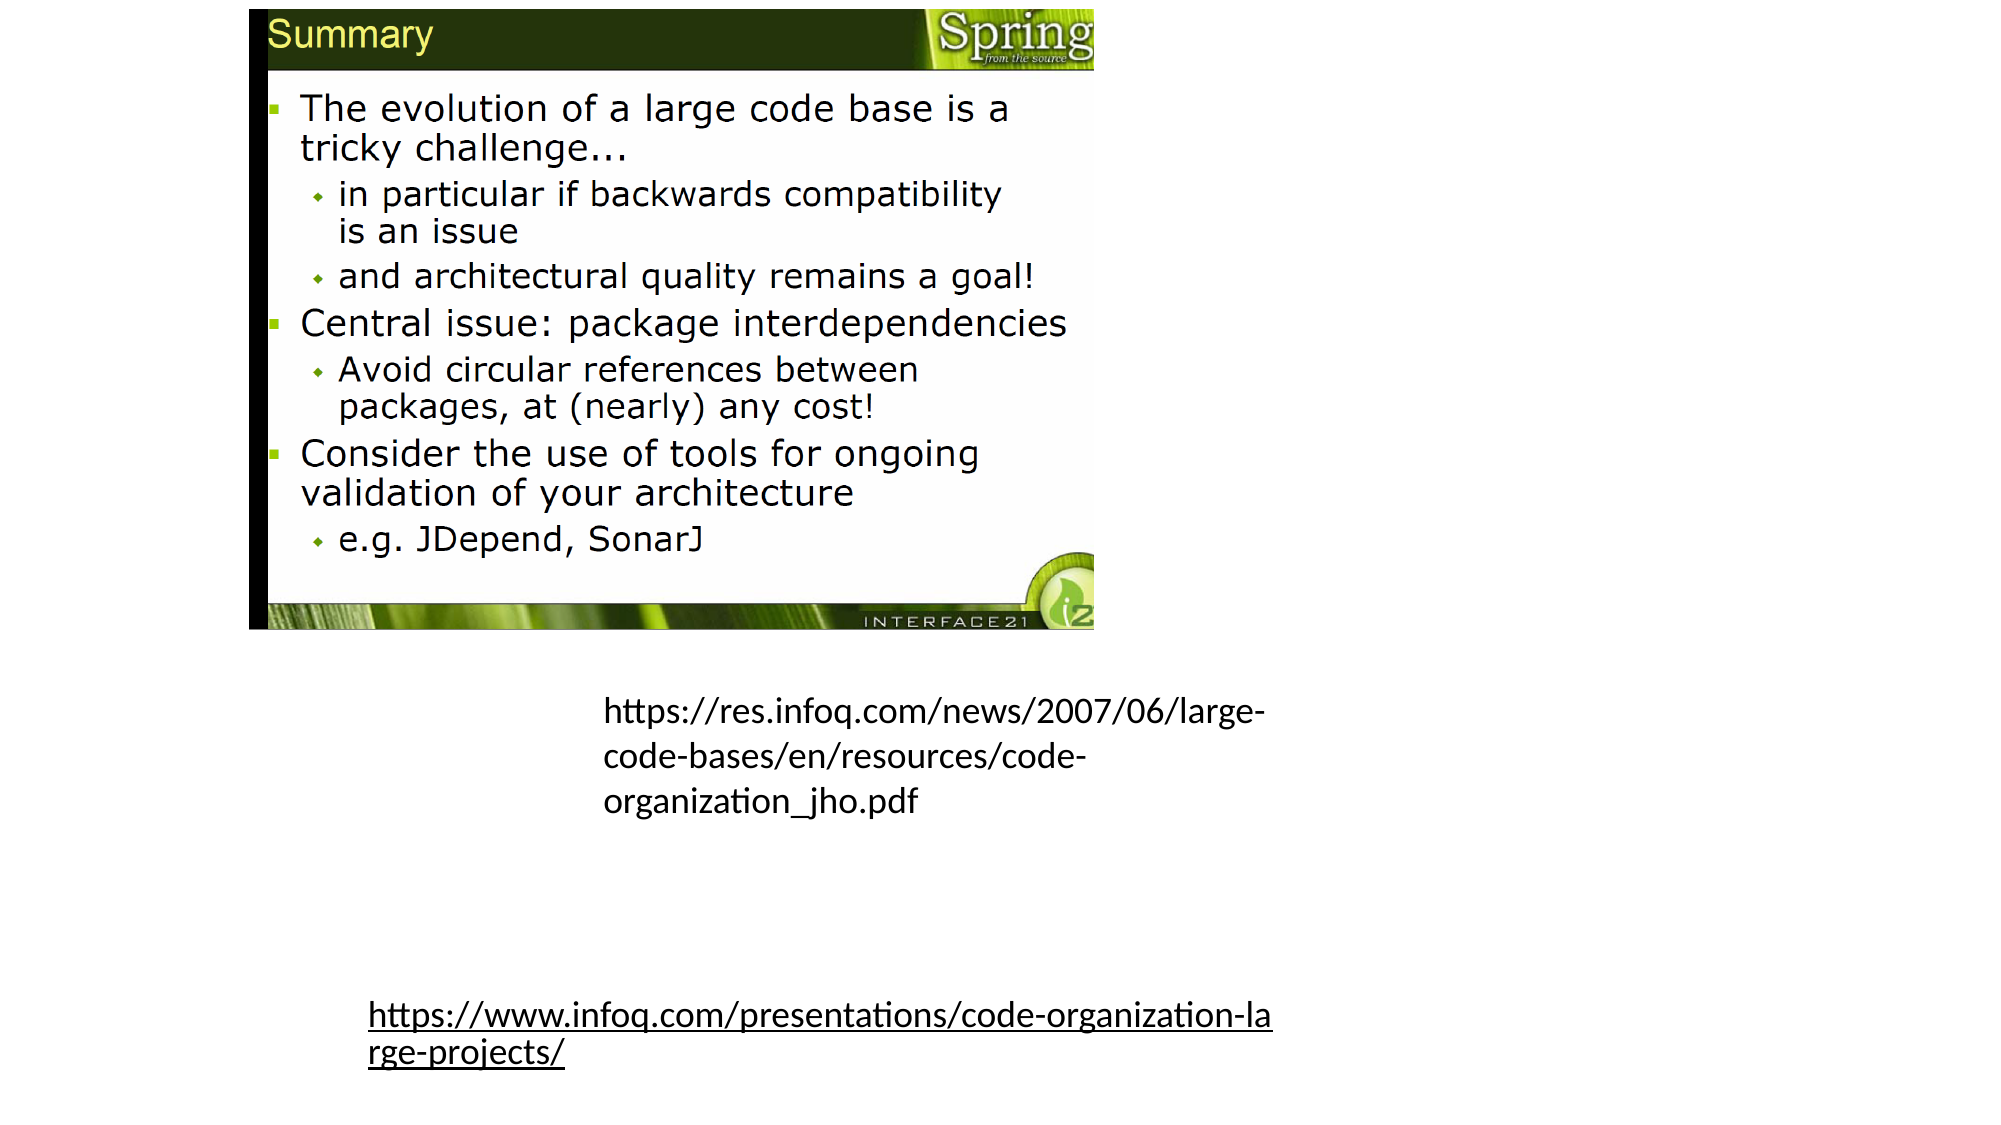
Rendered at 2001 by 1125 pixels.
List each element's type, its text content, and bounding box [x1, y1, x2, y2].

picture [249, 9, 1094, 632]
text_box https://www.infoq.com/presentations/code-organization-large-projects/ [353, 982, 1292, 1088]
text_box https://res.infoq.com/news/2007/06/large-code-bases/en/resources/code-organization_jho.pdf [588, 678, 1339, 829]
